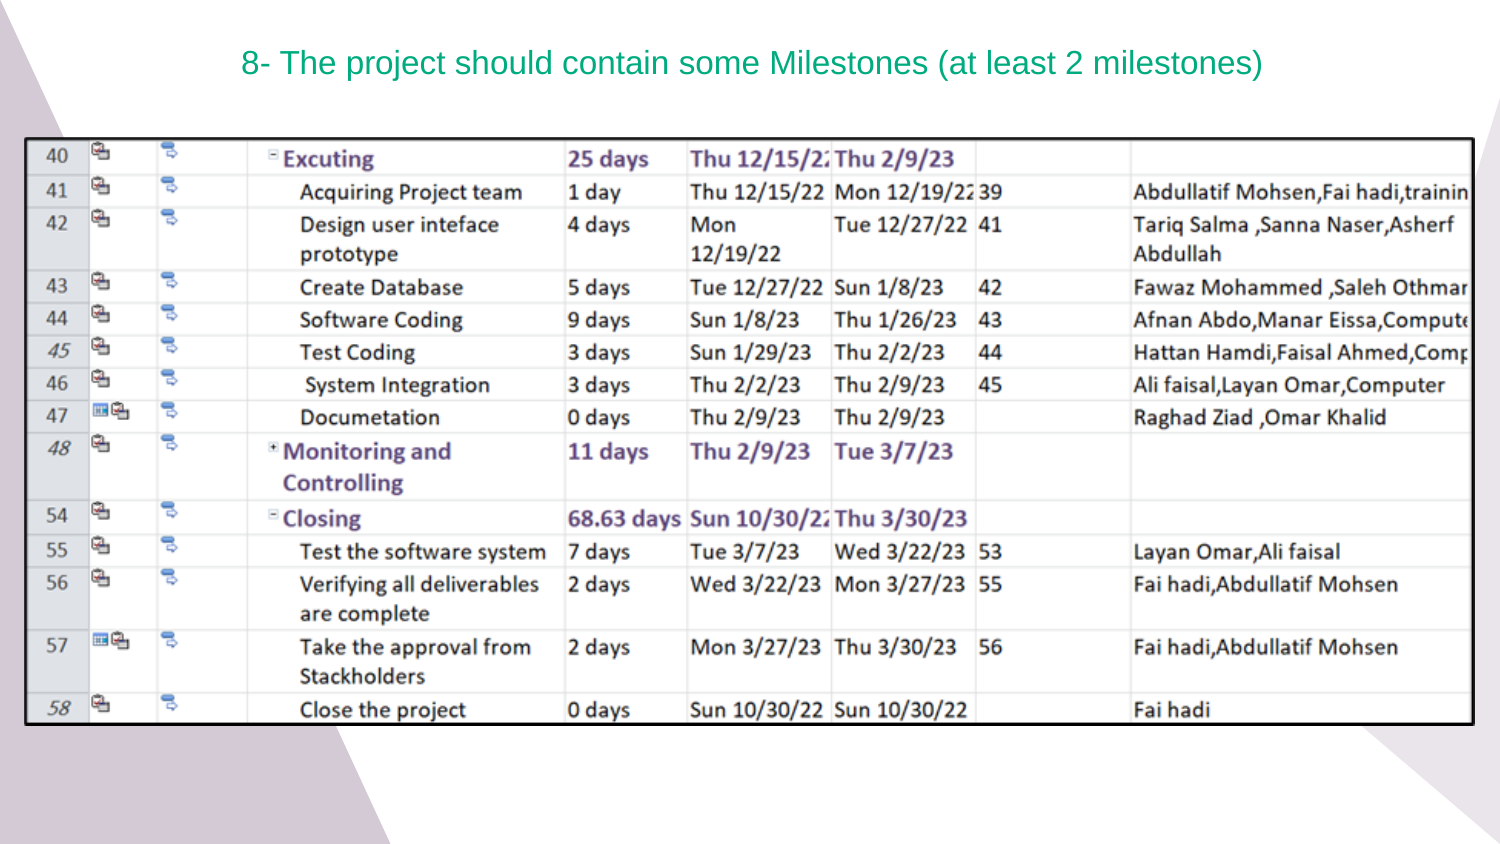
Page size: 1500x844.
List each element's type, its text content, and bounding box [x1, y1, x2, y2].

picture [24, 136, 1476, 726]
text_box 8- The project should contain some Milestones (at least 2 milestones) [159, 26, 1341, 135]
